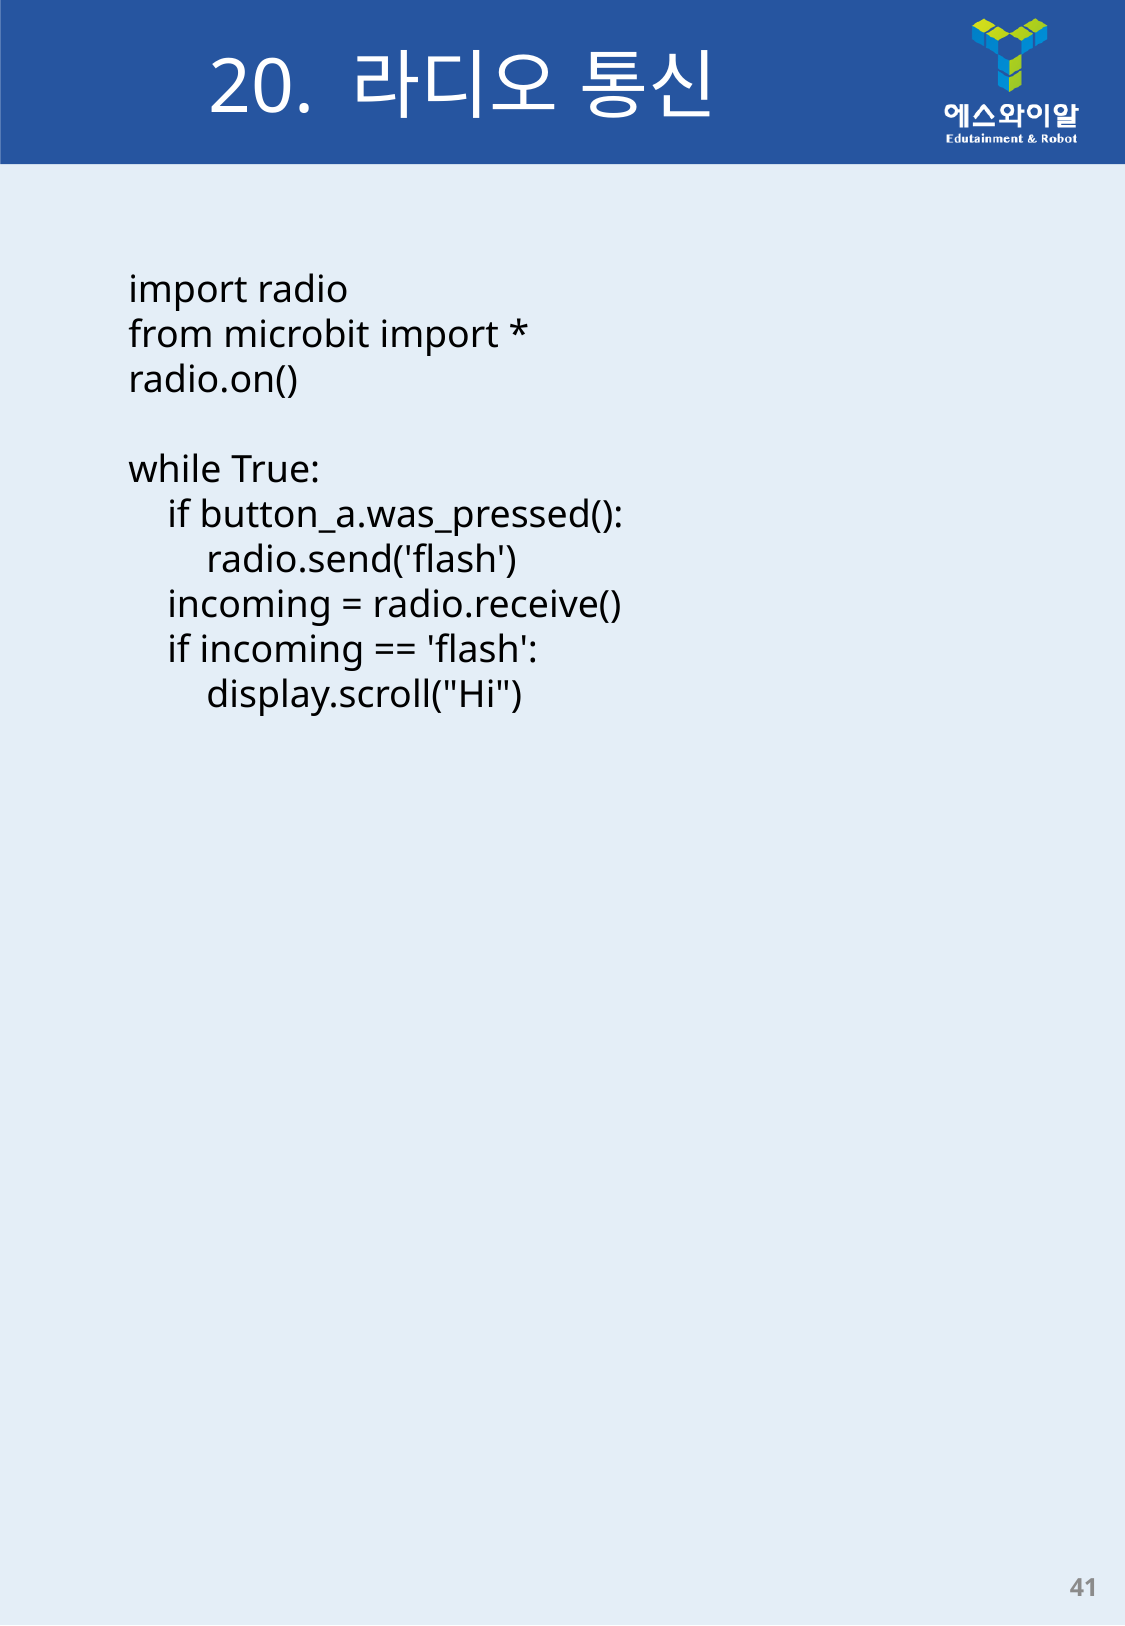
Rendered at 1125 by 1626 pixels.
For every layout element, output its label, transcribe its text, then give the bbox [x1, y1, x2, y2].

title 20. 라디오 통신 [0, 0, 926, 166]
picture [0, 0, 1125, 1625]
slide_number 41 [1005, 1567, 1114, 1610]
text_box import radio from microbit import * radio.on() while True: if button_a.was_pressed(): radio.send('flash') incoming = radio.receive() if incoming == 'flash': display.scroll("Hi") [113, 257, 677, 812]
